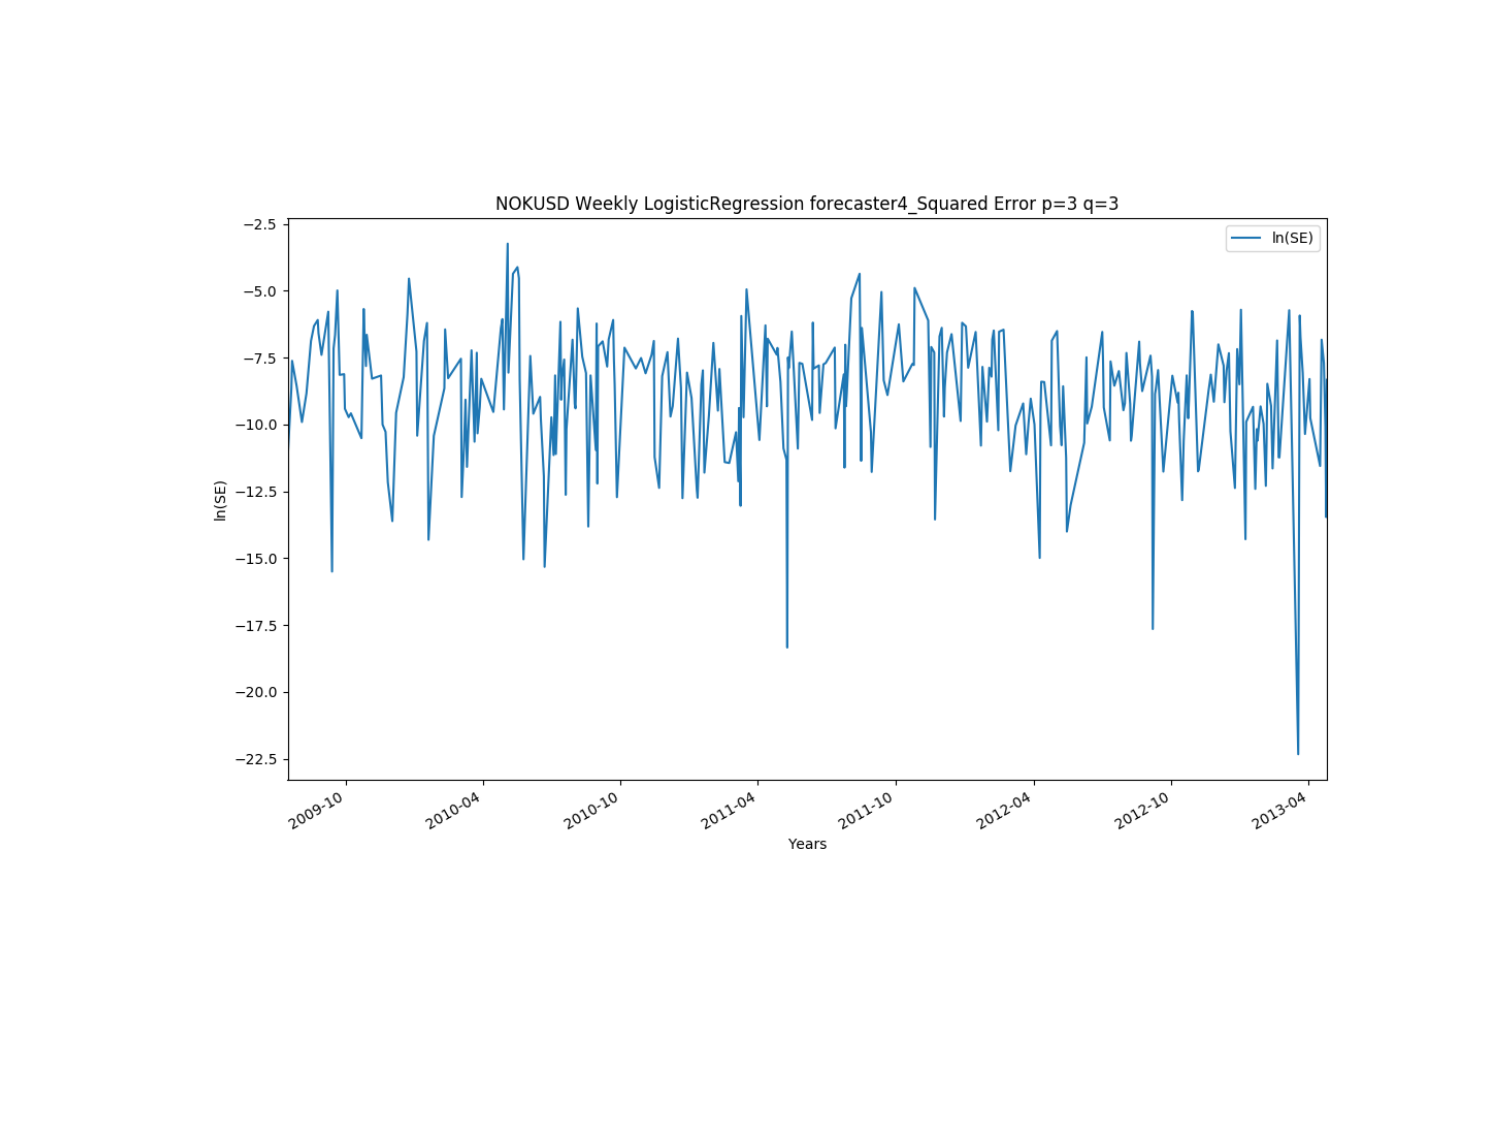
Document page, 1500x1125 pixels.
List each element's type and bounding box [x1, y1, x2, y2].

picture [119, 119, 1461, 946]
